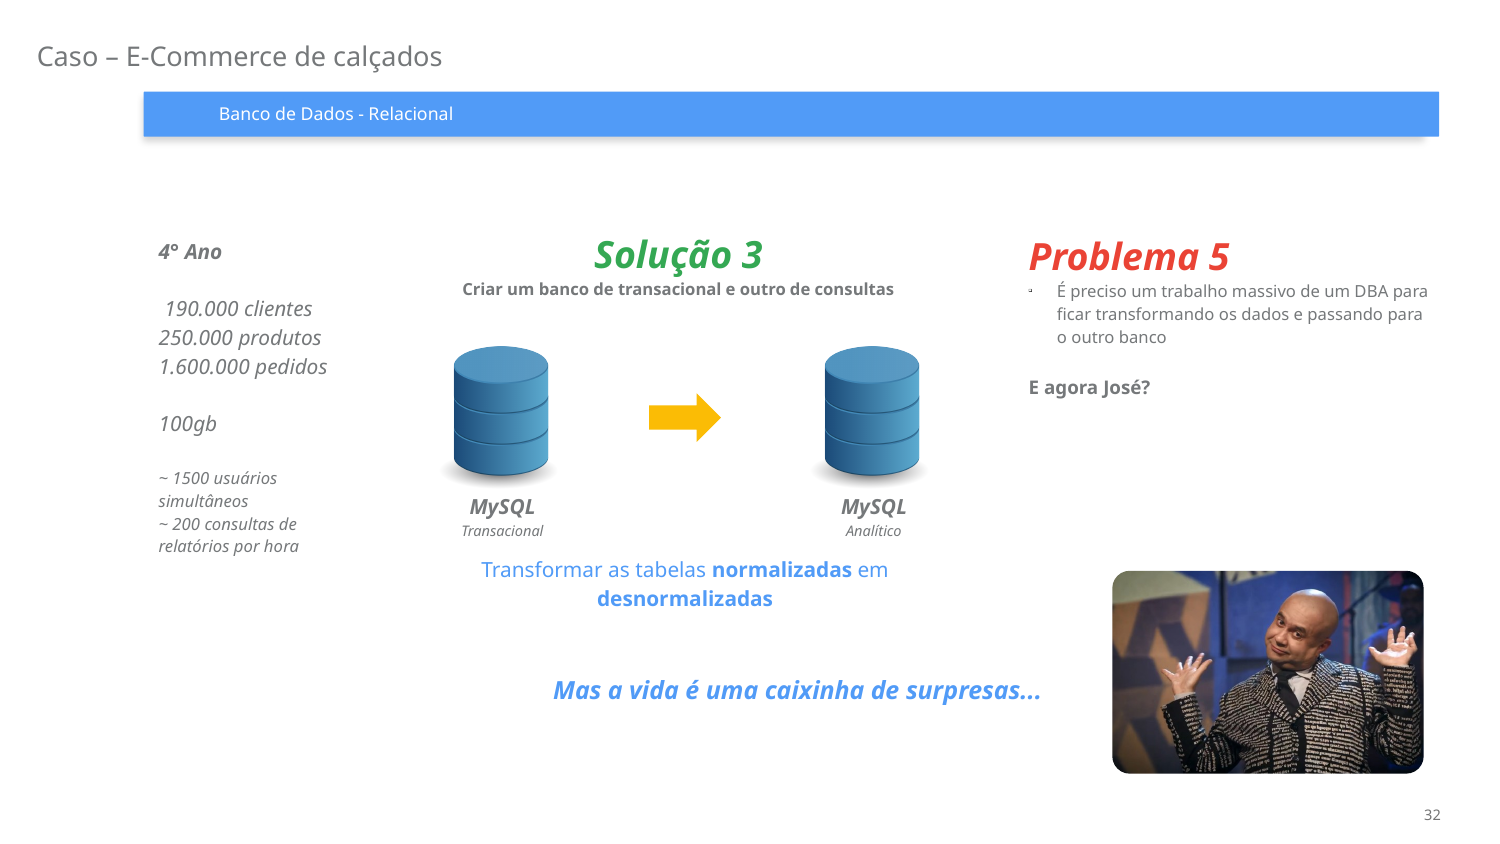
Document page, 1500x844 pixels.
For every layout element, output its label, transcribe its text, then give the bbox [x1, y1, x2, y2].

text_box [646, 391, 724, 444]
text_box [810, 346, 934, 537]
picture [1112, 570, 1424, 774]
text_box 4° Ano 190.000 clientes 250.000 produtos 1.600.000 pedidos 100gb ~ 1500 usuários simultâneos ~ 200 consultas de relatórios por hora [143, 219, 361, 571]
text_box Solução 3 Criar um banco de transacional e outro de consultas [439, 208, 918, 310]
subtitle Caso – E-Commerce de calçados [21, 0, 1469, 88]
text_box Banco de Dados - Relacional [143, 91, 1440, 137]
text_box Mas a vida é uma caixinha de surpresas... [538, 654, 1097, 717]
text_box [439, 346, 562, 537]
text_box Transformar as tabelas normalizadas em desnormalizadas [446, 538, 925, 618]
text_box Problema 5 É preciso um trabalho massivo de um DBA para ficar transformando os dados e passando para o outro banco E agora José? [1013, 211, 1453, 411]
